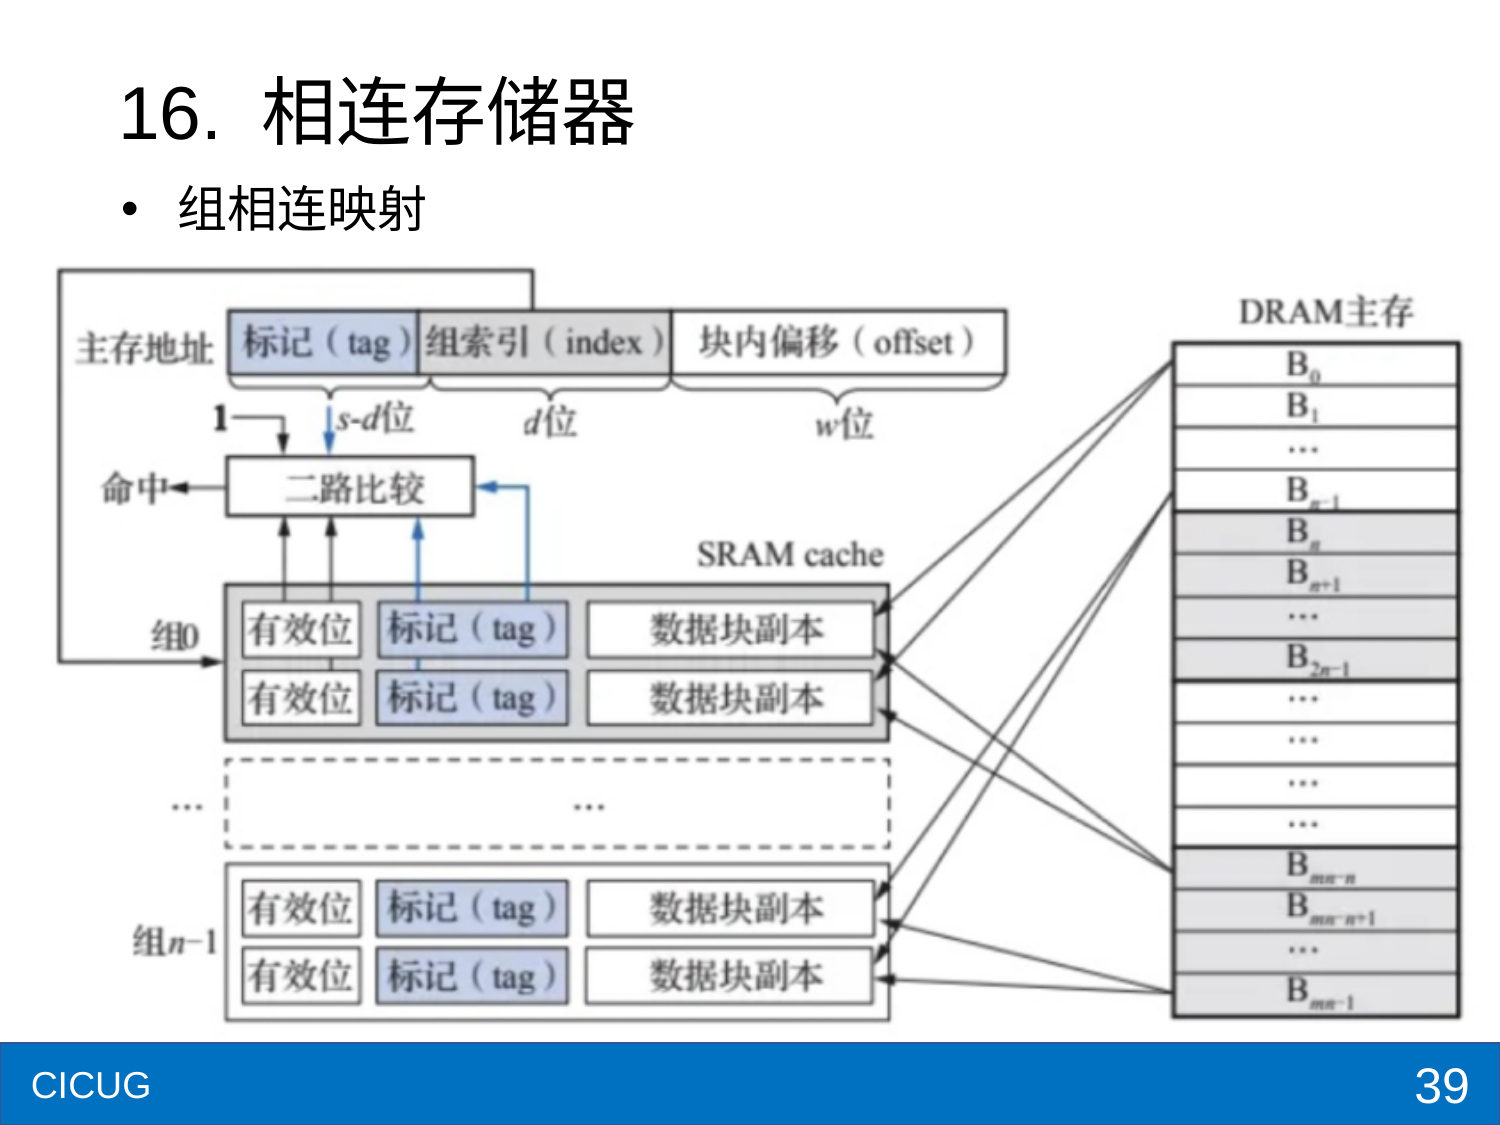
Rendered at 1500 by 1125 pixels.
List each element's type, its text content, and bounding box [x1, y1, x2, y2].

title 16. 相连存储器 [103, 59, 1397, 171]
picture [0, 244, 1500, 1037]
text_box 组相连映射 [106, 170, 443, 244]
slide_number 39 [1147, 1054, 1485, 1114]
